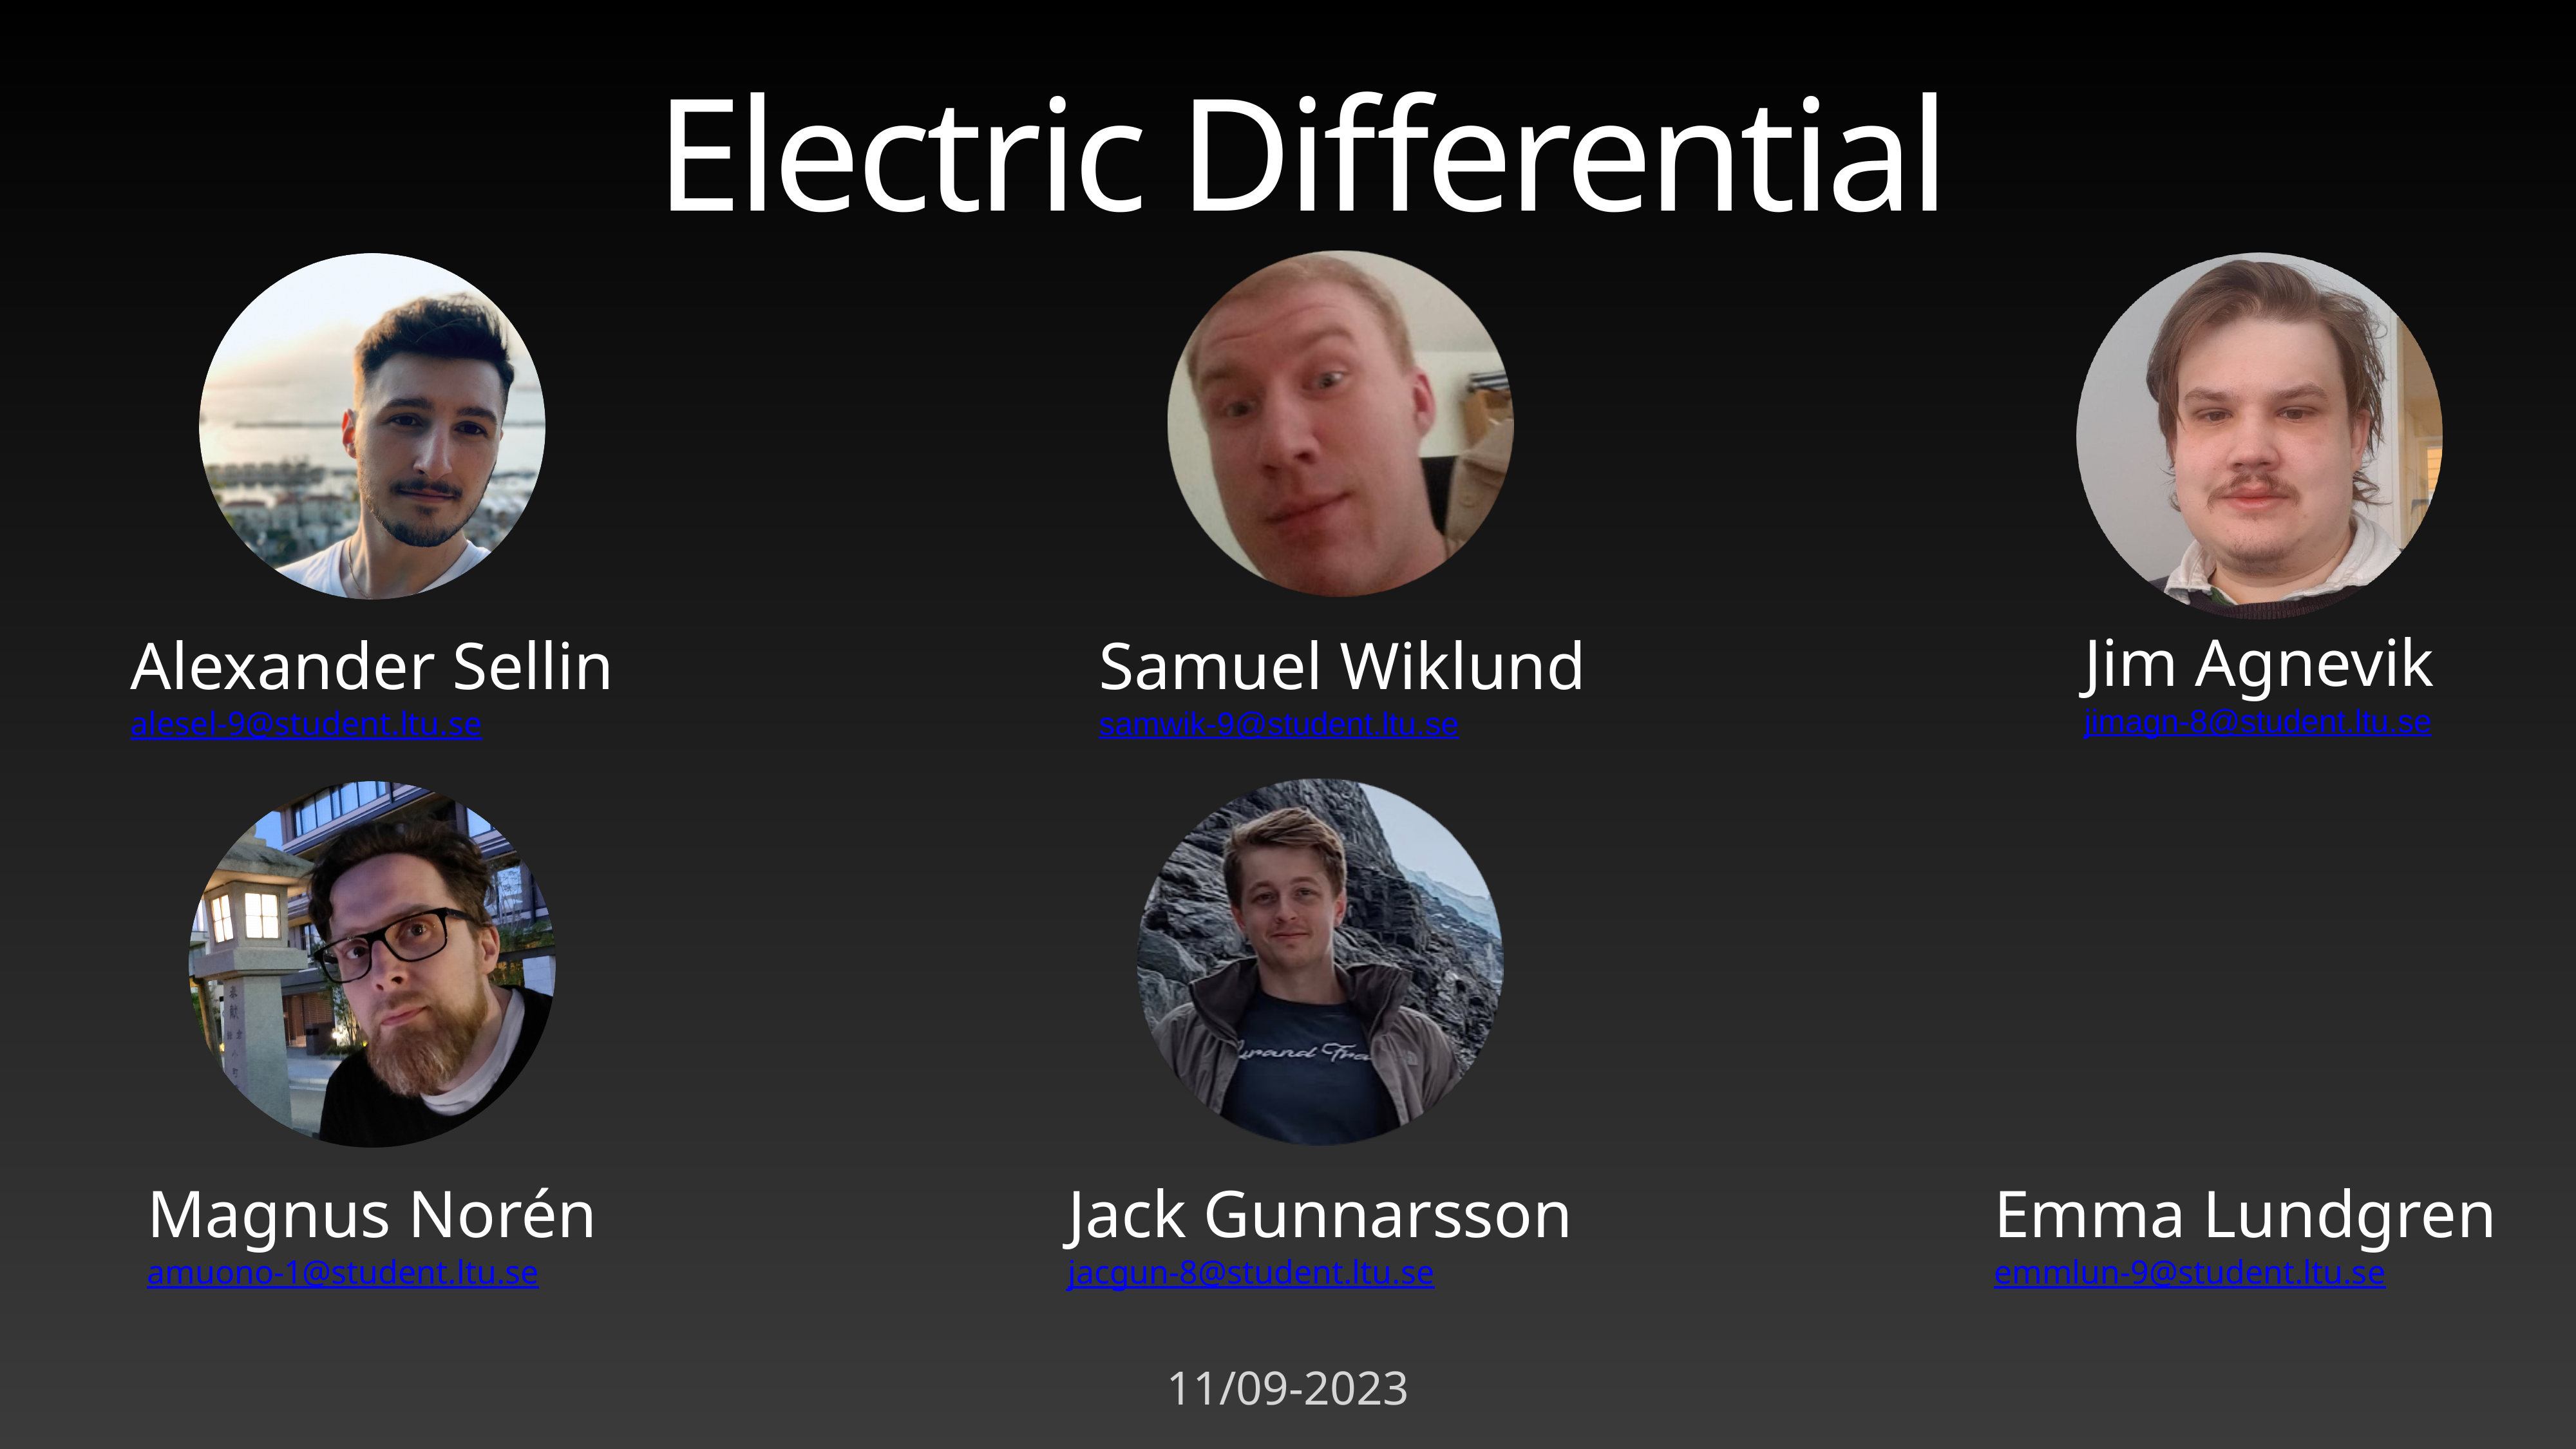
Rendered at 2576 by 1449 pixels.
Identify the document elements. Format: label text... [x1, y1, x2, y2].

list 11/09-2023 [133, 1353, 2443, 1428]
text_box Emma Lundgren emmlun-9@student.ltu.se [1988, 1176, 2503, 1301]
picture [199, 253, 545, 600]
picture [1168, 251, 1514, 597]
text_box Jack Gunnarsson jacgun-8@student.ltu.se [1062, 1176, 1578, 1301]
text_box Alexander Sellin alesel-9@student.ltu.se [125, 628, 620, 753]
picture [2076, 252, 2443, 620]
text_box Magnus Norén amuono-1@student.ltu.se [141, 1176, 603, 1301]
title Electric Differential [166, 0, 2475, 251]
picture [189, 781, 556, 1148]
picture [1137, 779, 1504, 1146]
text_box Jim Agnevik jimagn-8@student.ltu.se [2079, 625, 2441, 744]
text_box Samuel Wiklund samwik-9@student.ltu.se [1094, 628, 1593, 747]
